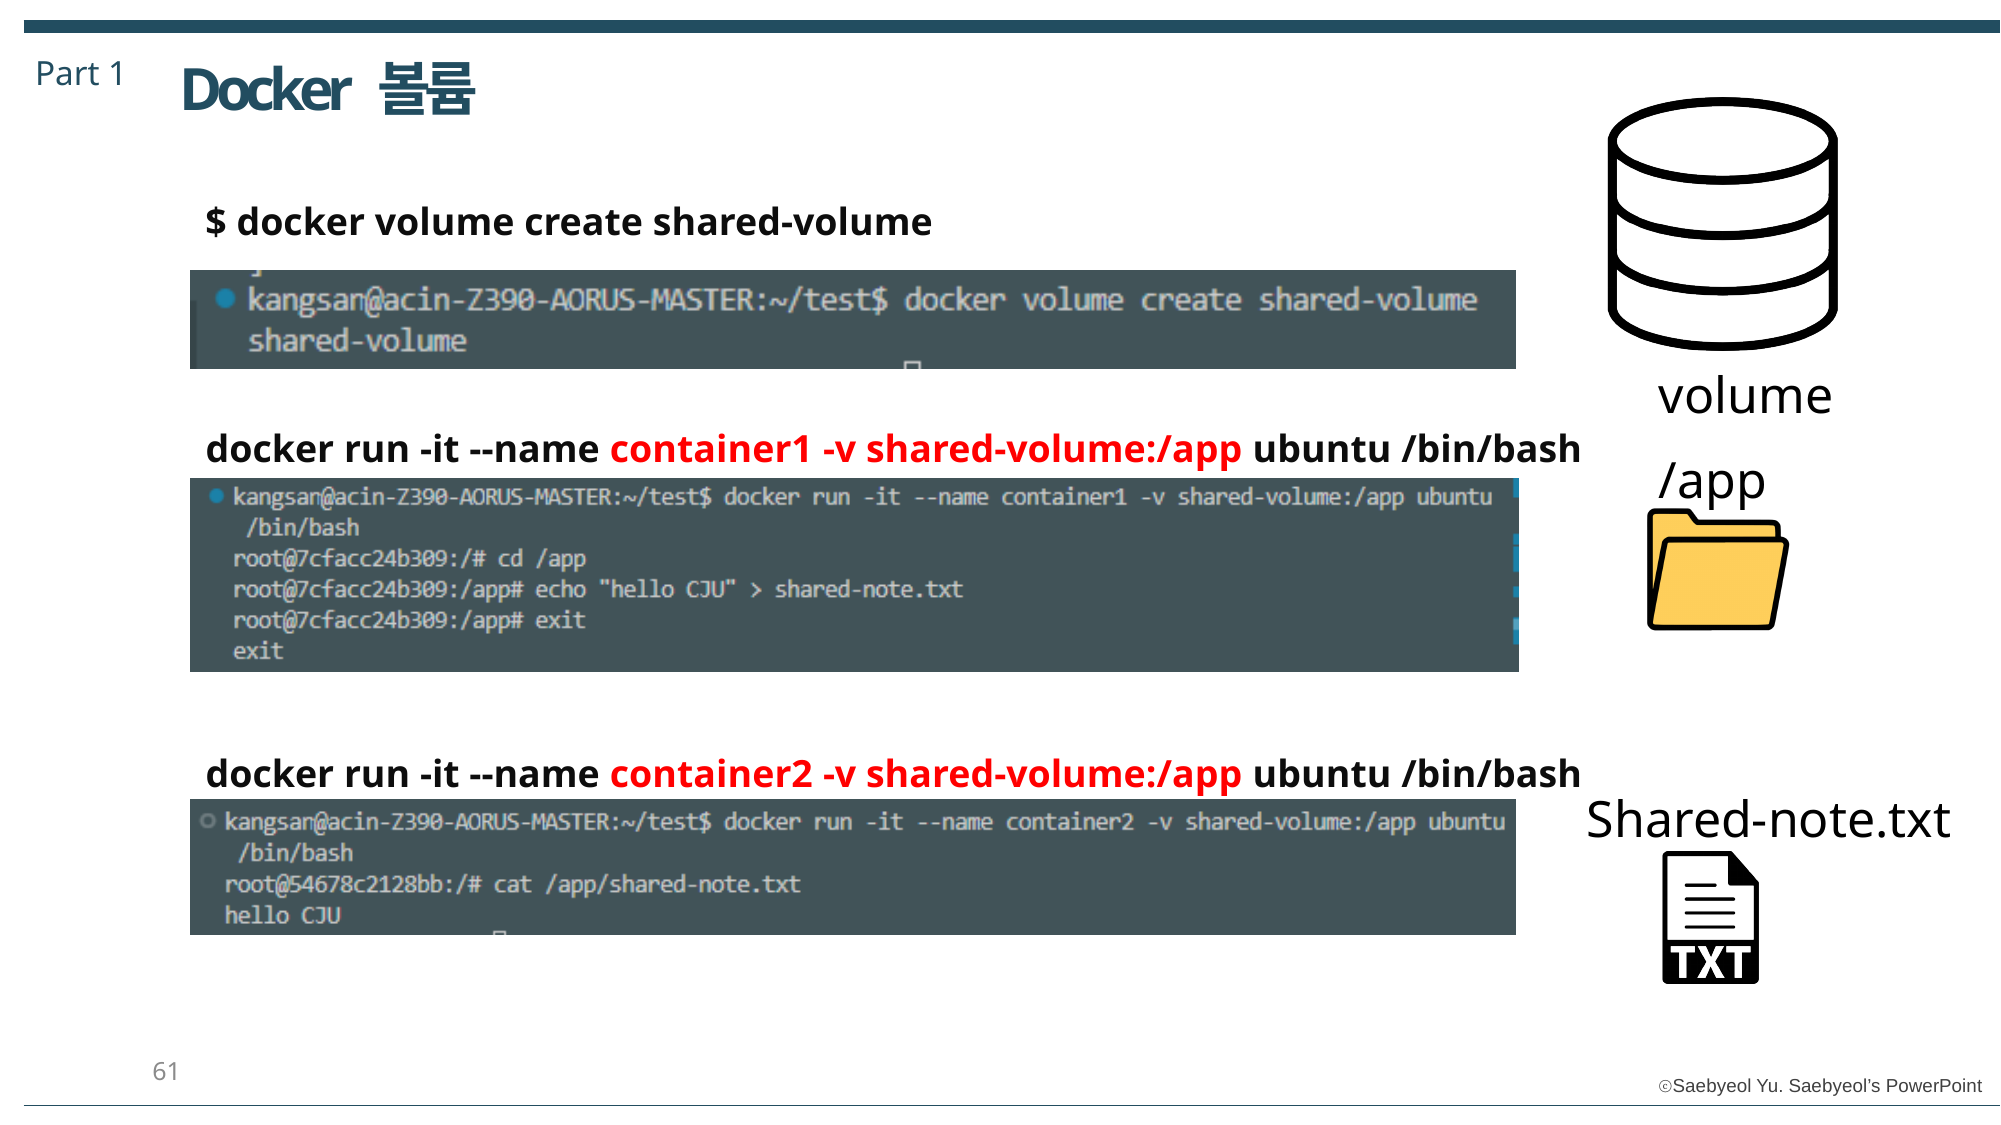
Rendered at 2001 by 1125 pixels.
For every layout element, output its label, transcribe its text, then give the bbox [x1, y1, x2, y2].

text_box /app [1644, 441, 1867, 516]
picture [1644, 499, 1790, 645]
picture [1595, 97, 1849, 351]
picture [190, 270, 1516, 370]
picture [1644, 851, 1777, 985]
text_box Part 1 [20, 44, 143, 100]
text_box volume [1644, 356, 1867, 431]
text_box docker run -it --name container2 -v shared-volume:/app ubuntu /bin/bash [190, 742, 1903, 803]
picture [190, 478, 1519, 672]
text_box docker run -it --name container1 -v shared-volume:/app ubuntu /bin/bash [190, 417, 1903, 478]
text_box Docker 볼륨 [164, 44, 493, 130]
picture [190, 799, 1516, 935]
slide_number 61 [137, 1042, 588, 1103]
text_box Shared-note.txt [1572, 780, 2000, 856]
text_box $ docker volume create shared-volume [190, 190, 1595, 251]
